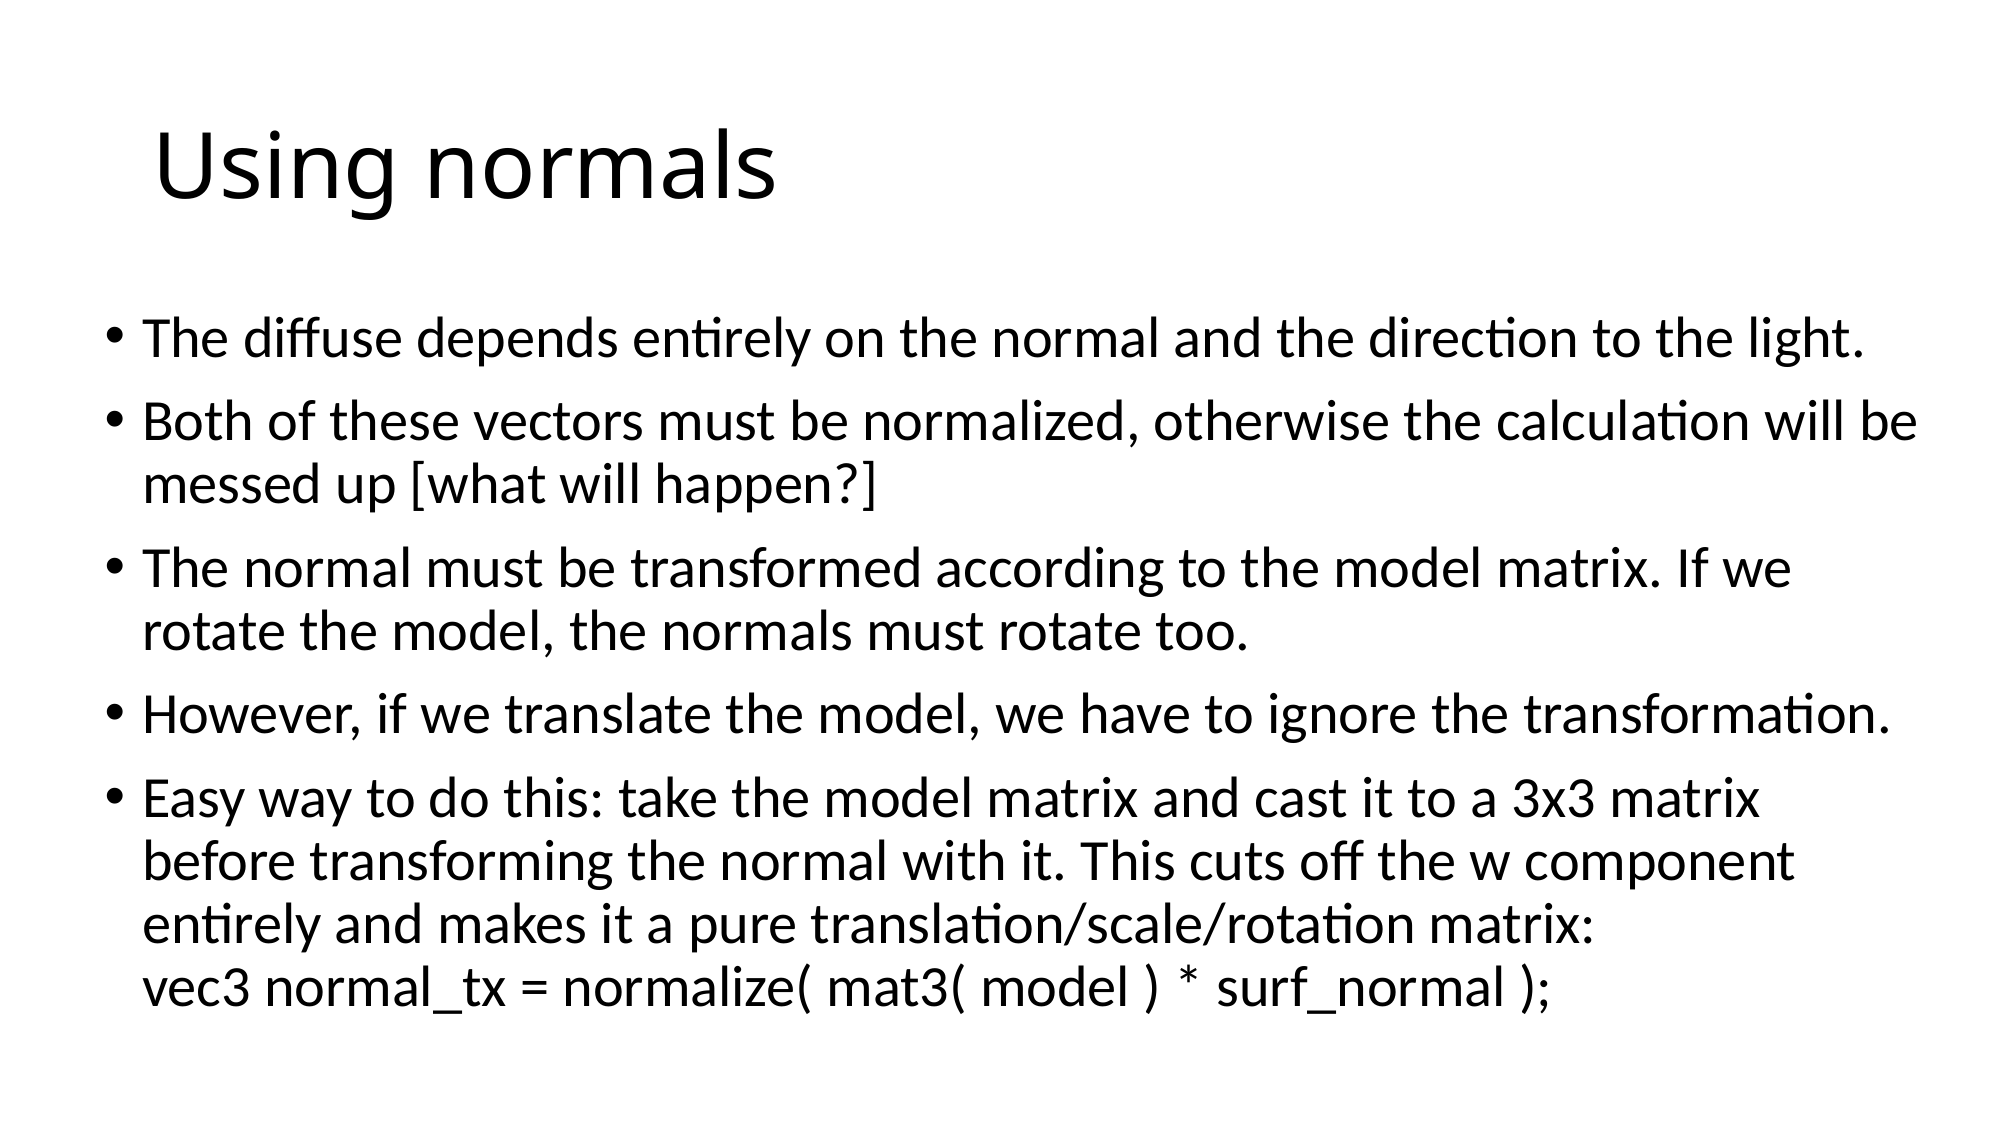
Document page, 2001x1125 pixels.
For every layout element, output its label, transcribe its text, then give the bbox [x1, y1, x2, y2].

list The diffuse depends entirely on the normal and the direction to the light. Both of these vectors must be normalized, otherwise the calculation will be messed up [what will happen?] The normal must be transformed according to the model matrix. If we rotate the model, the normals must rotate too. However, if we translate the model, we have to ignore the transformation. Easy way to do this: take the model matrix and cast it to a 3x3 matrix before transforming the normal with it. This cuts off the w component entirely and makes it a pure translation/scale/rotation matrix: vec3 normal_tx = normalize( mat3( model ) * surf_normal ); [89, 299, 1942, 1125]
title Using normals [137, 59, 1863, 278]
